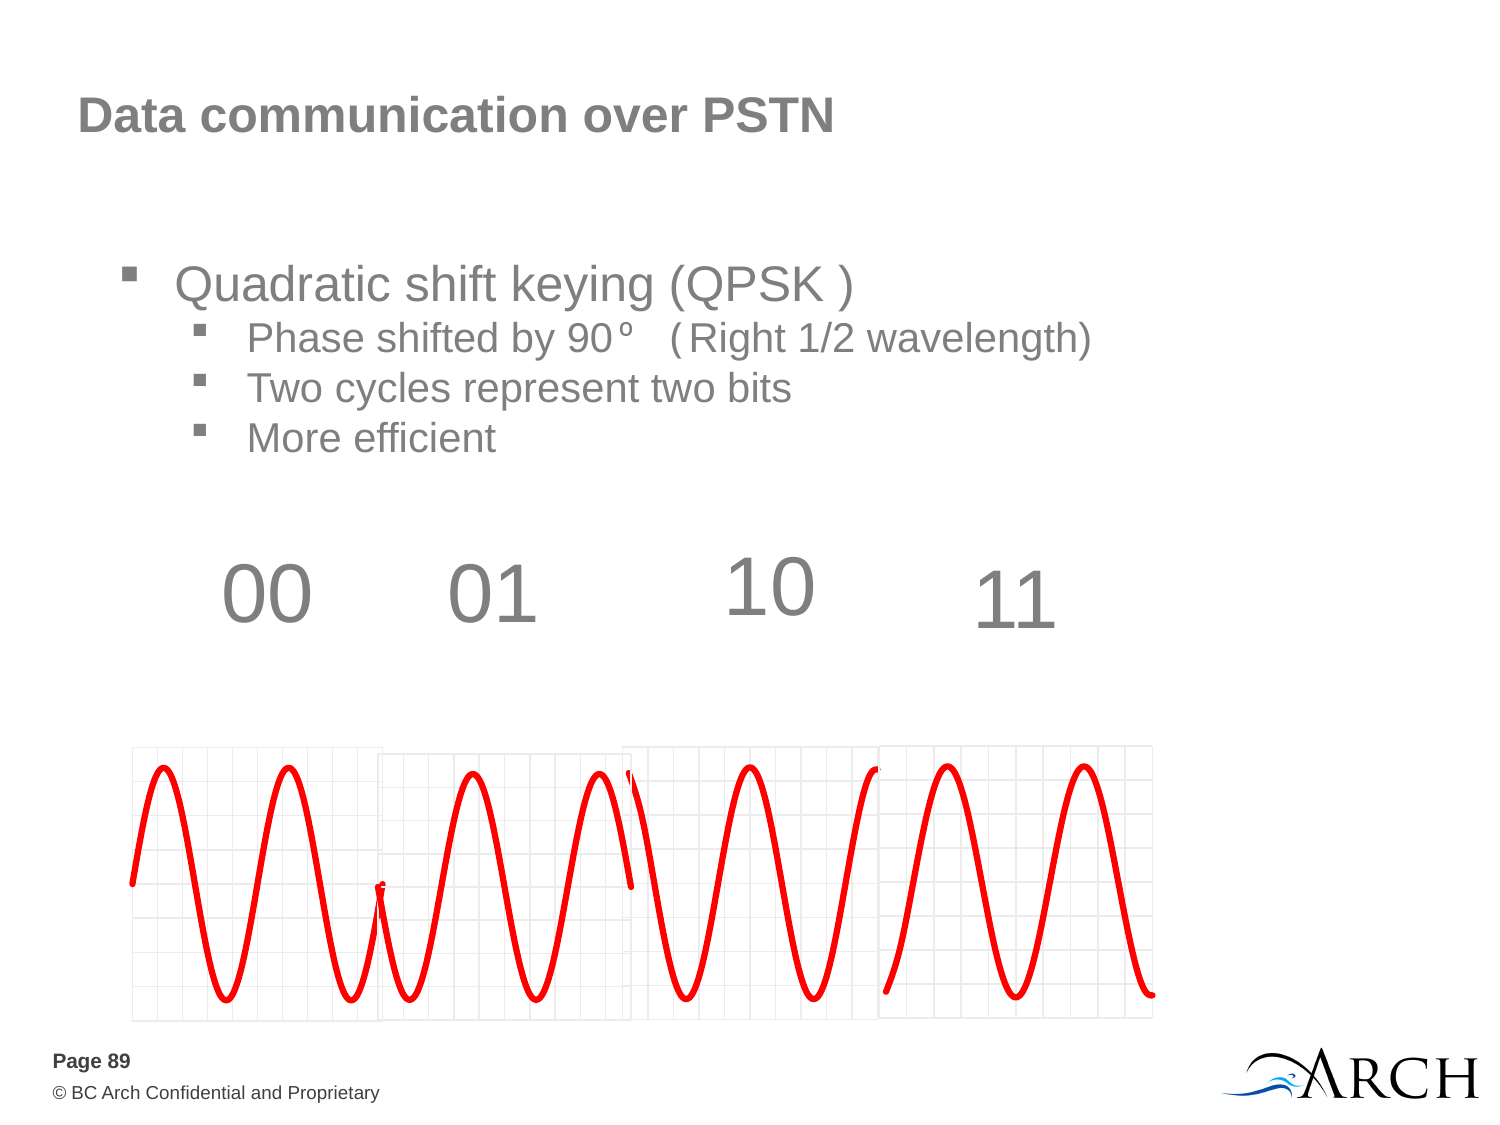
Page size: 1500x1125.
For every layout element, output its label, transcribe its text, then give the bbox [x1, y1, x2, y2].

text_box 11 [956, 537, 1075, 653]
picture [1220, 1039, 1485, 1108]
text_box 10 [690, 524, 849, 640]
text_box 01 [413, 531, 574, 647]
chart [126, 740, 1159, 1027]
text_box 00 [185, 531, 350, 647]
title Data communication over PSTN [62, 62, 1413, 163]
text_box Quadratic shift keying (QPSK ) Phase shifted by 90º (Right 1/2 wavelength) Two cycles represent two bits More efficient [0, 243, 1500, 941]
